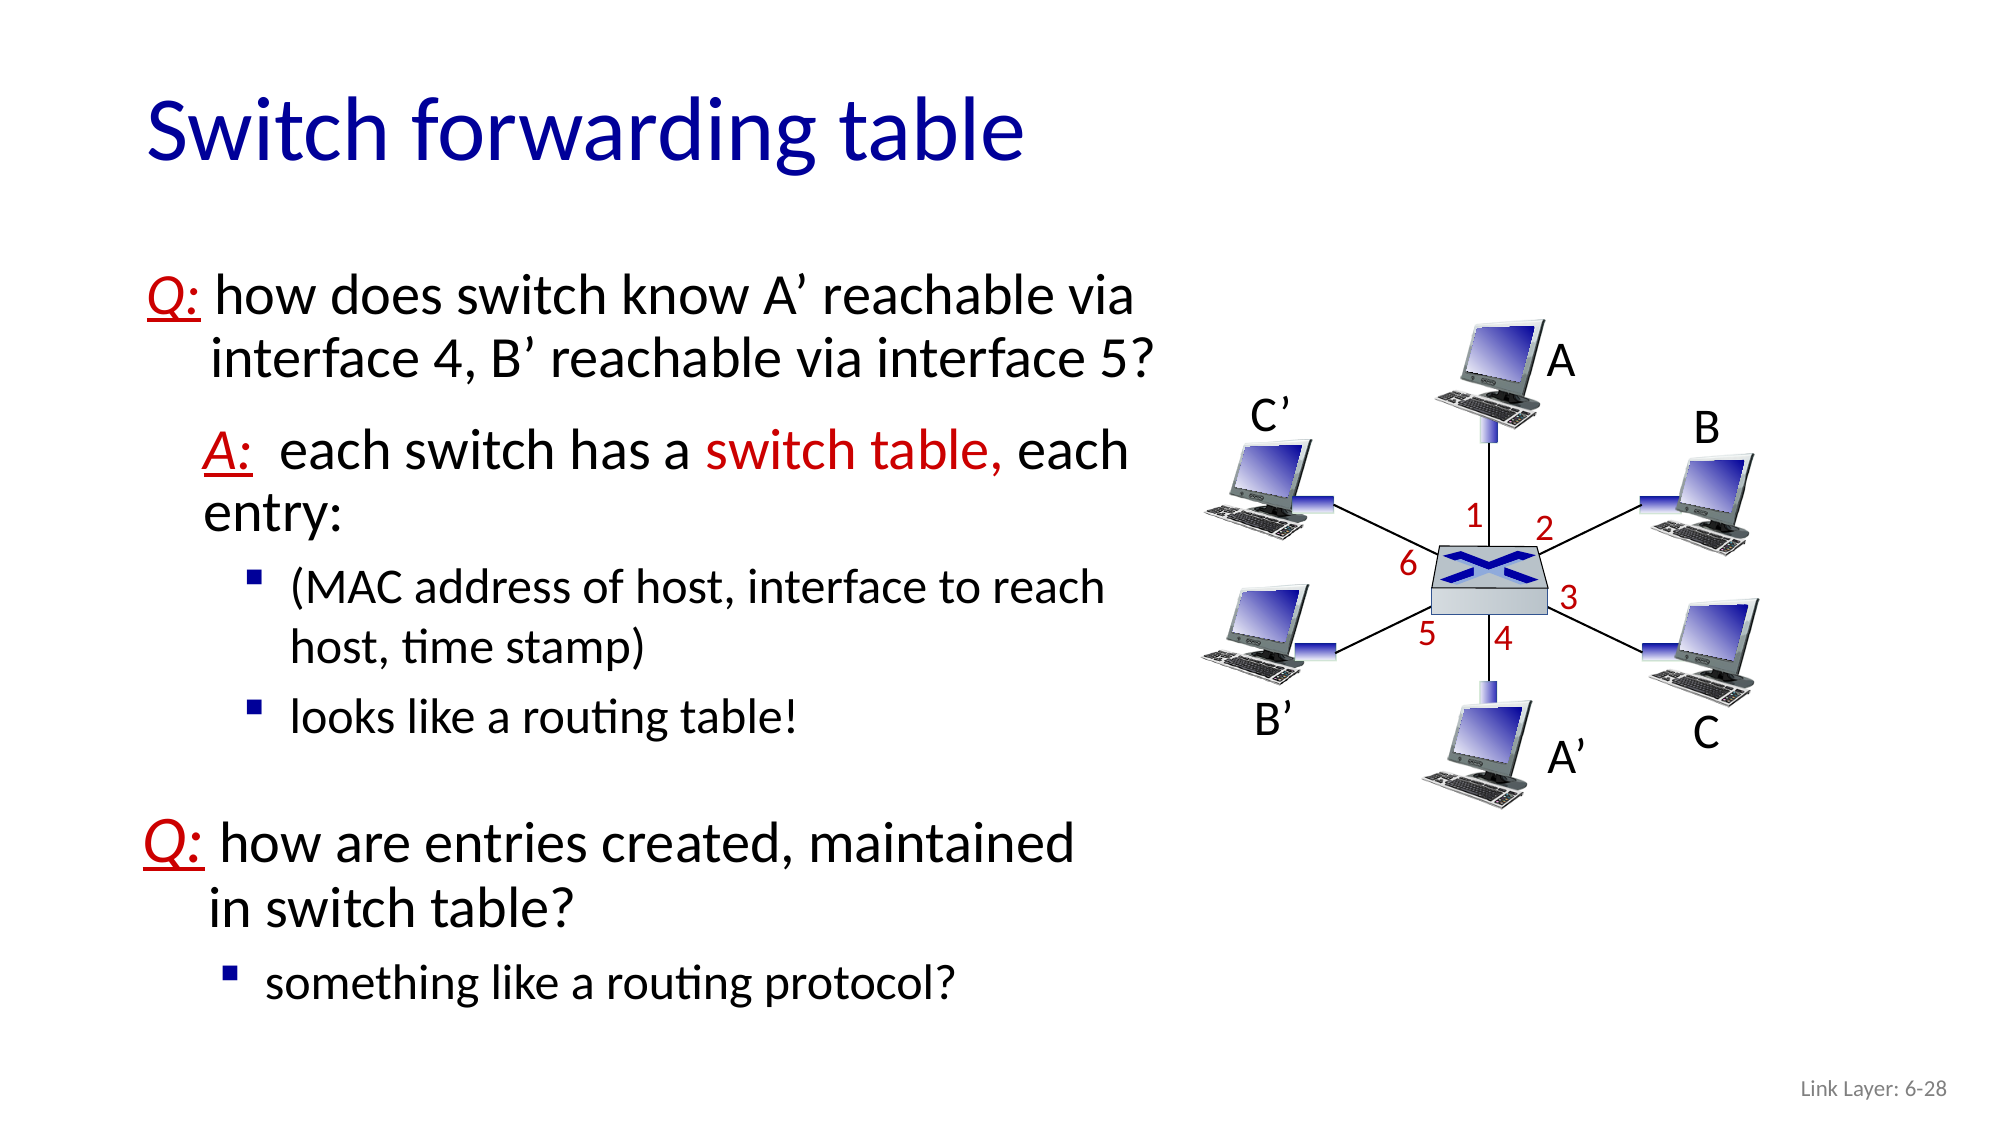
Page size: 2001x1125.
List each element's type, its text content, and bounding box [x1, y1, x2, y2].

text_box Q: how are entries created, maintained in switch table? something like a routing protocol? [118, 797, 1119, 1075]
title Switch forwarding table [131, 57, 1857, 205]
slide_number Link Layer: 6-28 [1512, 1056, 1963, 1117]
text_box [1174, 314, 1762, 818]
text_box Q: how does switch know A’ reachable via interface 4, B’ reachable via interface 5? [129, 256, 1272, 482]
text_box A: each switch has a switch table, each entry: (MAC address of host, interface to reach host, time stamp) looks like a routing table! [189, 411, 1156, 761]
